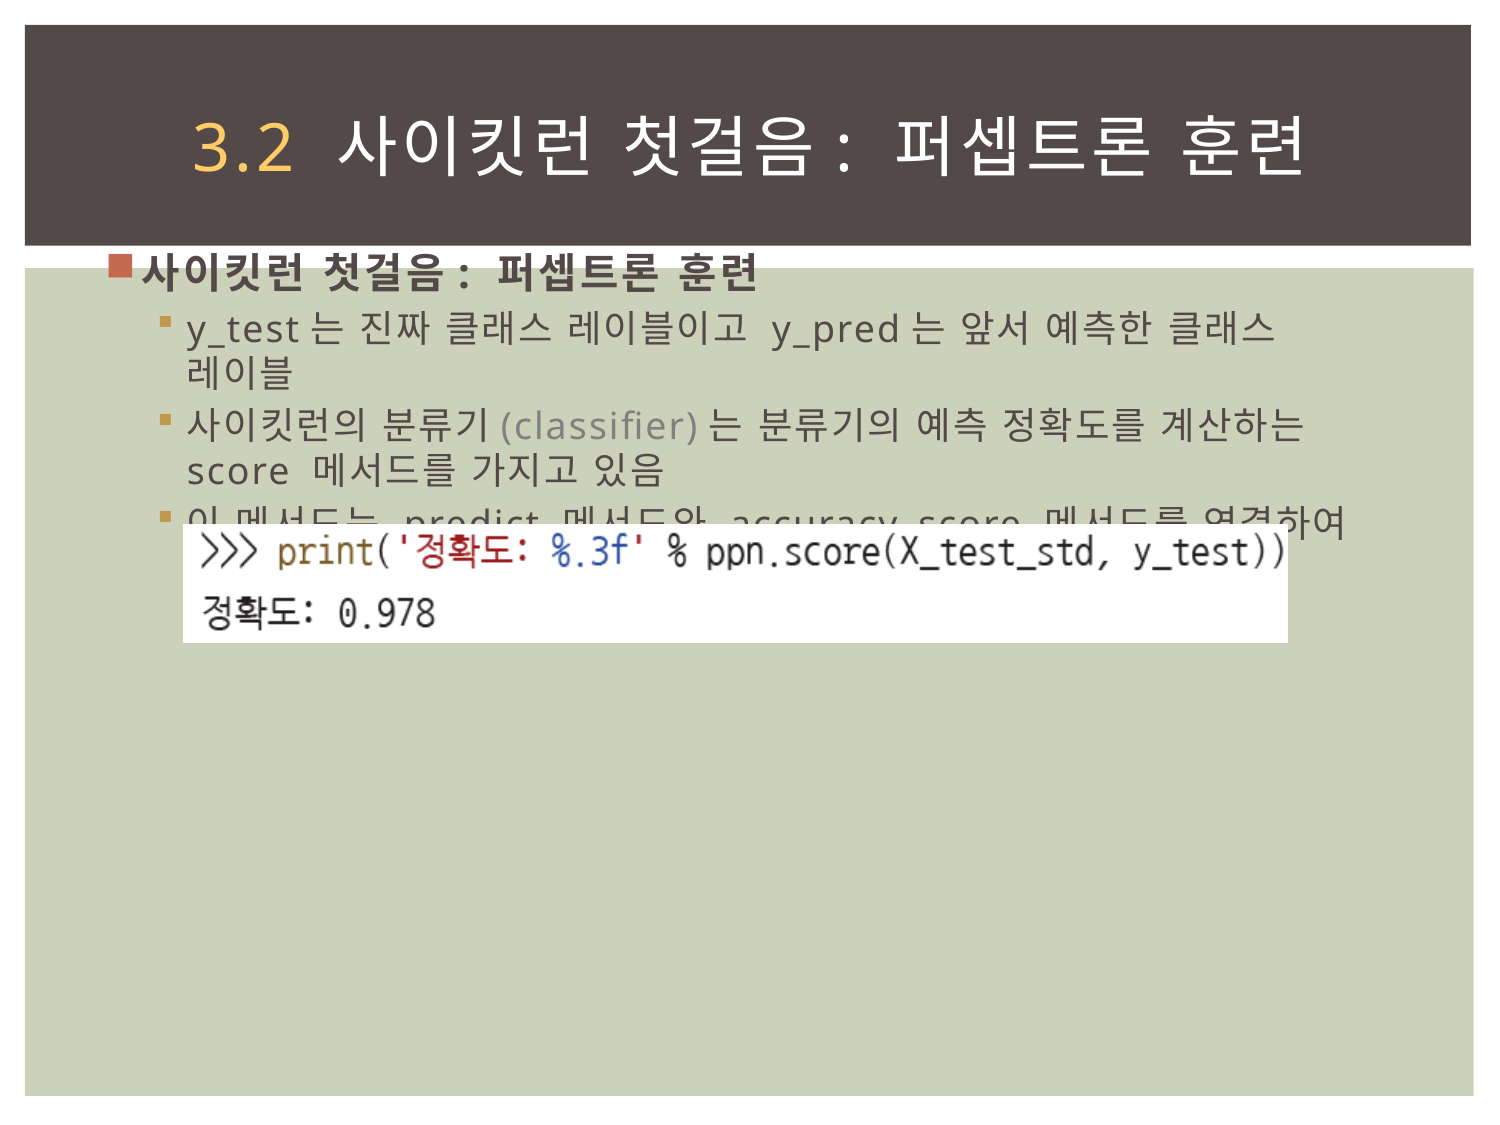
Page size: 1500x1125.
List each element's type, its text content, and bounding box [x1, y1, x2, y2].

picture [182, 524, 1288, 644]
title 3.2 사이킷런 첫걸음: 퍼셉트론 훈련 [62, 58, 1438, 232]
list 사이킷런 첫걸음: 퍼셉트론 훈련 y_test는 진짜 클래스 레이블이고 y_pred는 앞서 예측한 클래스 레이블 사이킷런의 분류기(classifier)는 분류기의 예측 정확도를 계산하는 score 메서드를 가지고 있음 이 메서드는 predict 메서드와 accuracy_score 메서드를 연결하여 정확도를 계산 [81, 239, 1412, 1054]
